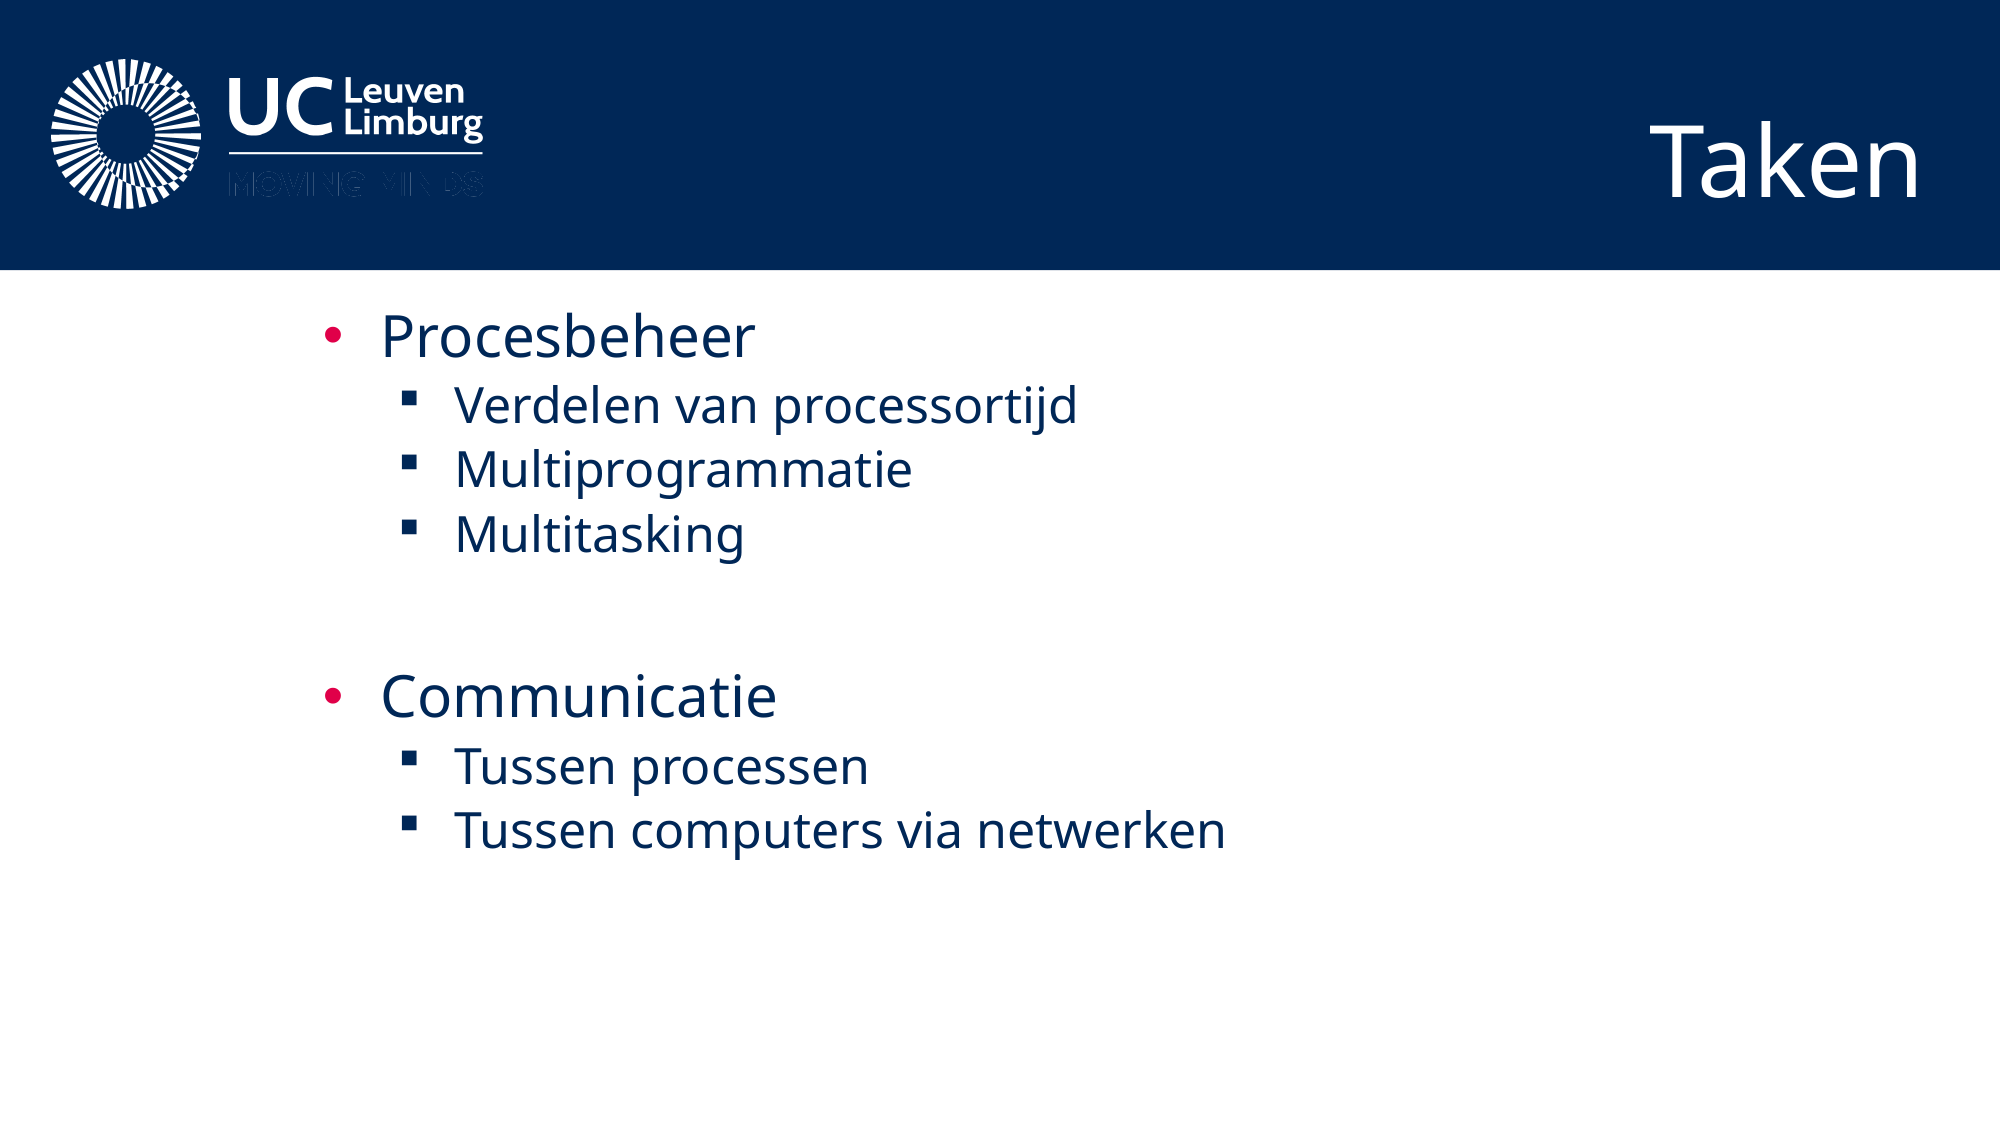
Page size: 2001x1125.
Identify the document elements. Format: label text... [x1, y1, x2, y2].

picture [51, 59, 307, 209]
list Procesbeheer Verdelen van processortijd Multiprogrammatie Multitasking Communicatie Tussen processen Tussen computers via netwerken [307, 299, 1940, 996]
title Taken [307, 59, 1940, 271]
